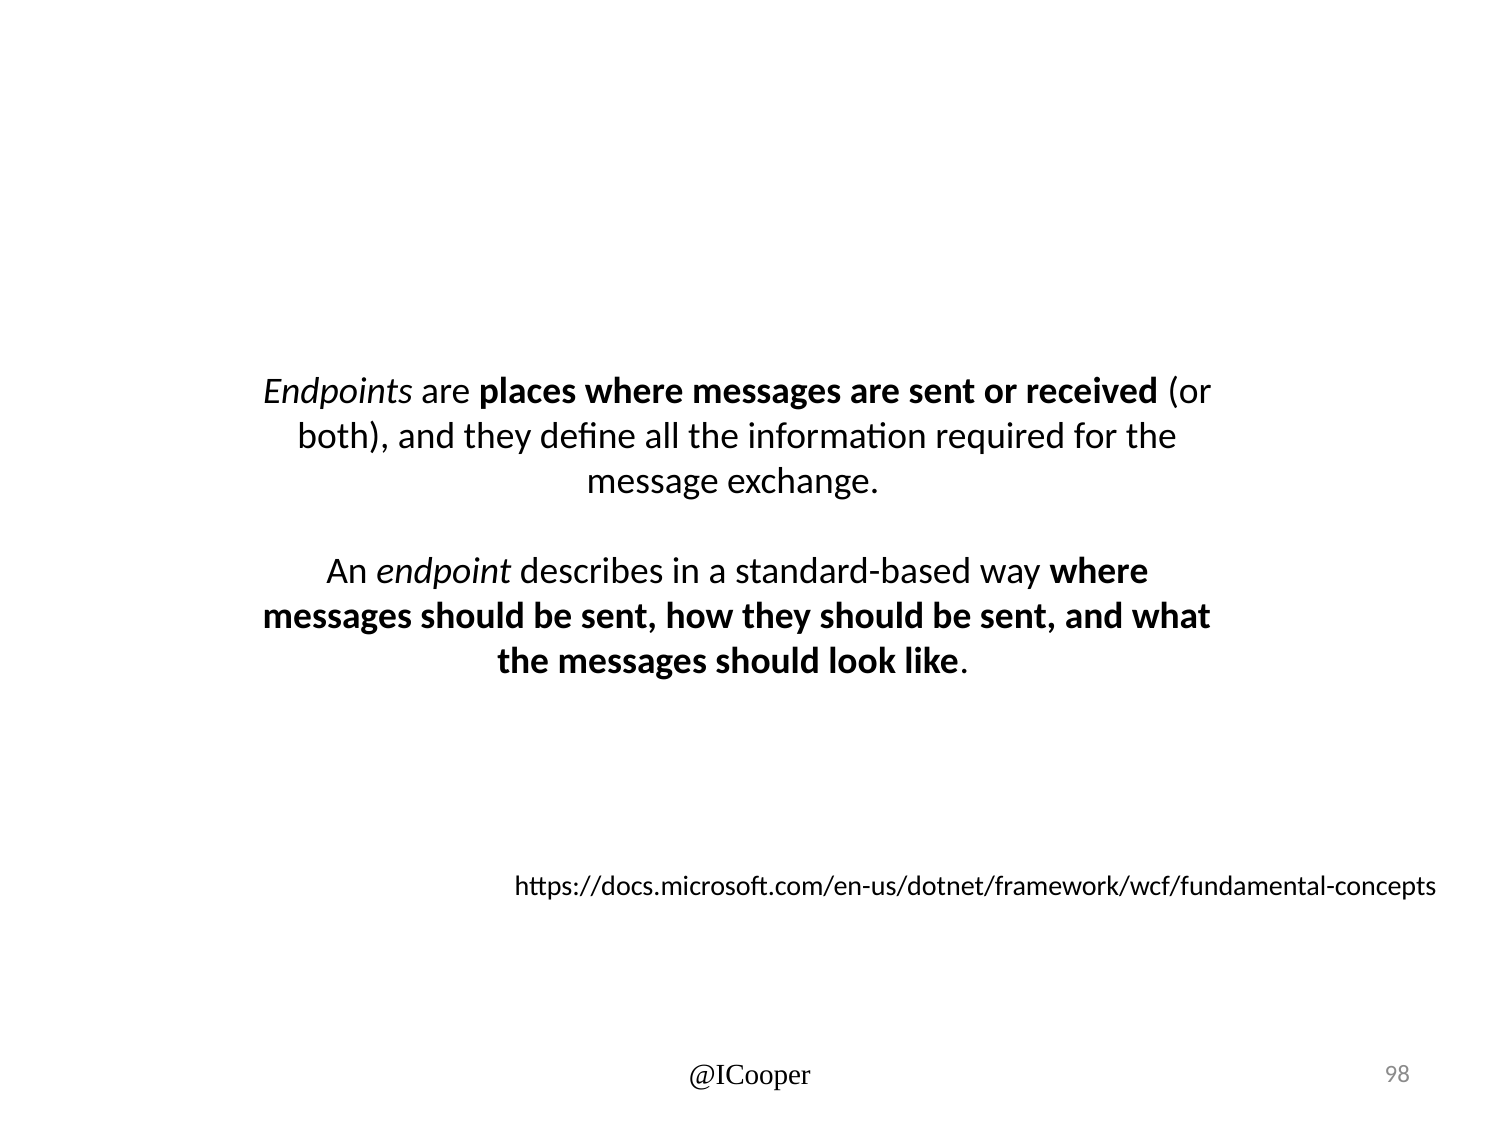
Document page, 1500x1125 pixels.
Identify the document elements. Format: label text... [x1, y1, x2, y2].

text_box https://docs.microsoft.com/en-us/dotnet/framework/wcf/fundamental-concepts [499, 860, 1481, 909]
slide_number 98 [1074, 1042, 1425, 1103]
text_box Endpoints are places where messages are sent or received (or both), and they define all the information required for the message exchange. An endpoint describes in a standard-based way where messages should be sent, how they should be sent, and what the messages should look like. [240, 359, 1235, 689]
footer @ICooper [512, 1042, 988, 1103]
